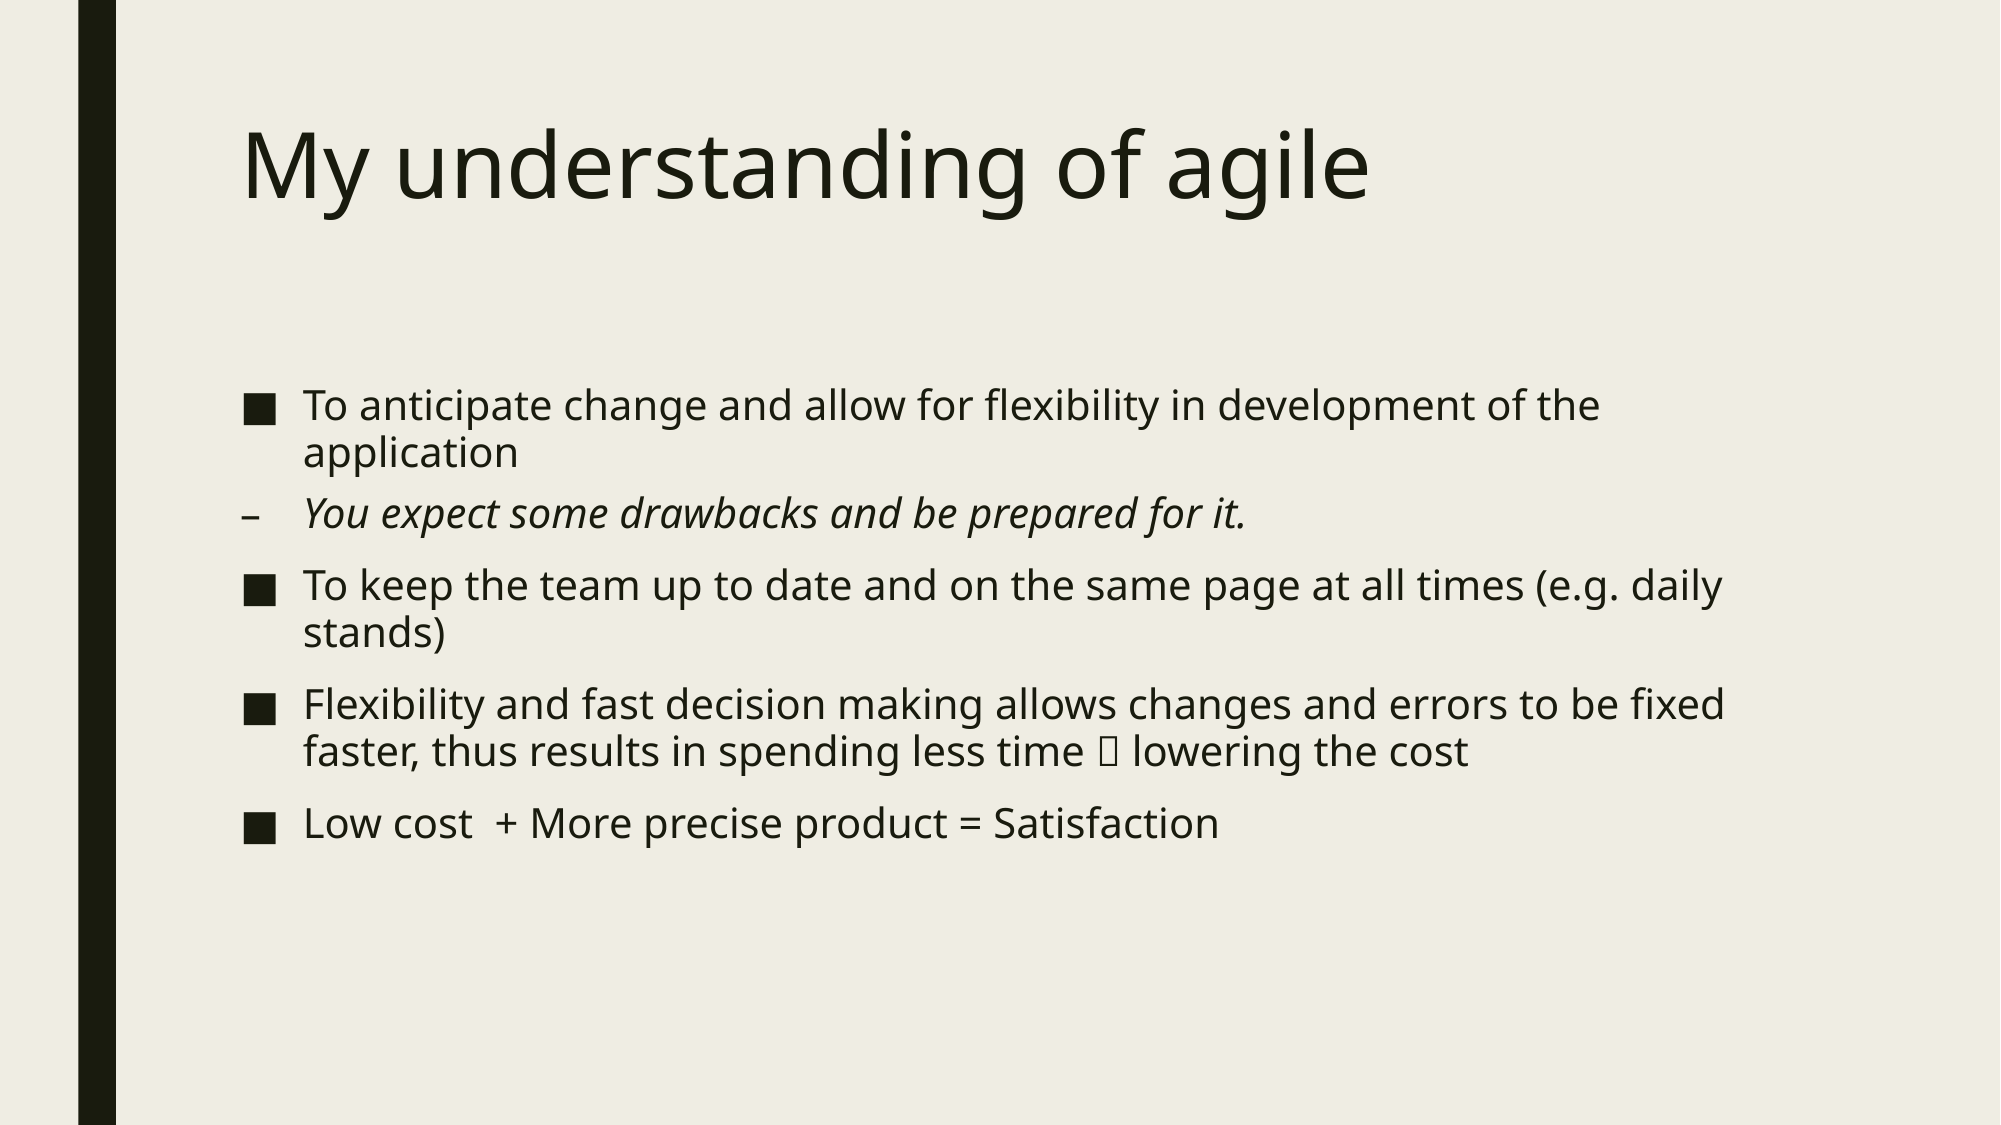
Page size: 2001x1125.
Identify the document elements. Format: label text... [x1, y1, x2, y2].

title My understanding of agile [225, 112, 1800, 357]
list To anticipate change and allow for flexibility in development of the application You expect some drawbacks and be prepared for it. To keep the team up to date and on the same page at all times (e.g. daily stands) Flexibility and fast decision making allows changes and errors to be fixed faster, thus results in spending less time  lowering the cost Low cost + More precise product = Satisfaction [225, 375, 1800, 963]
